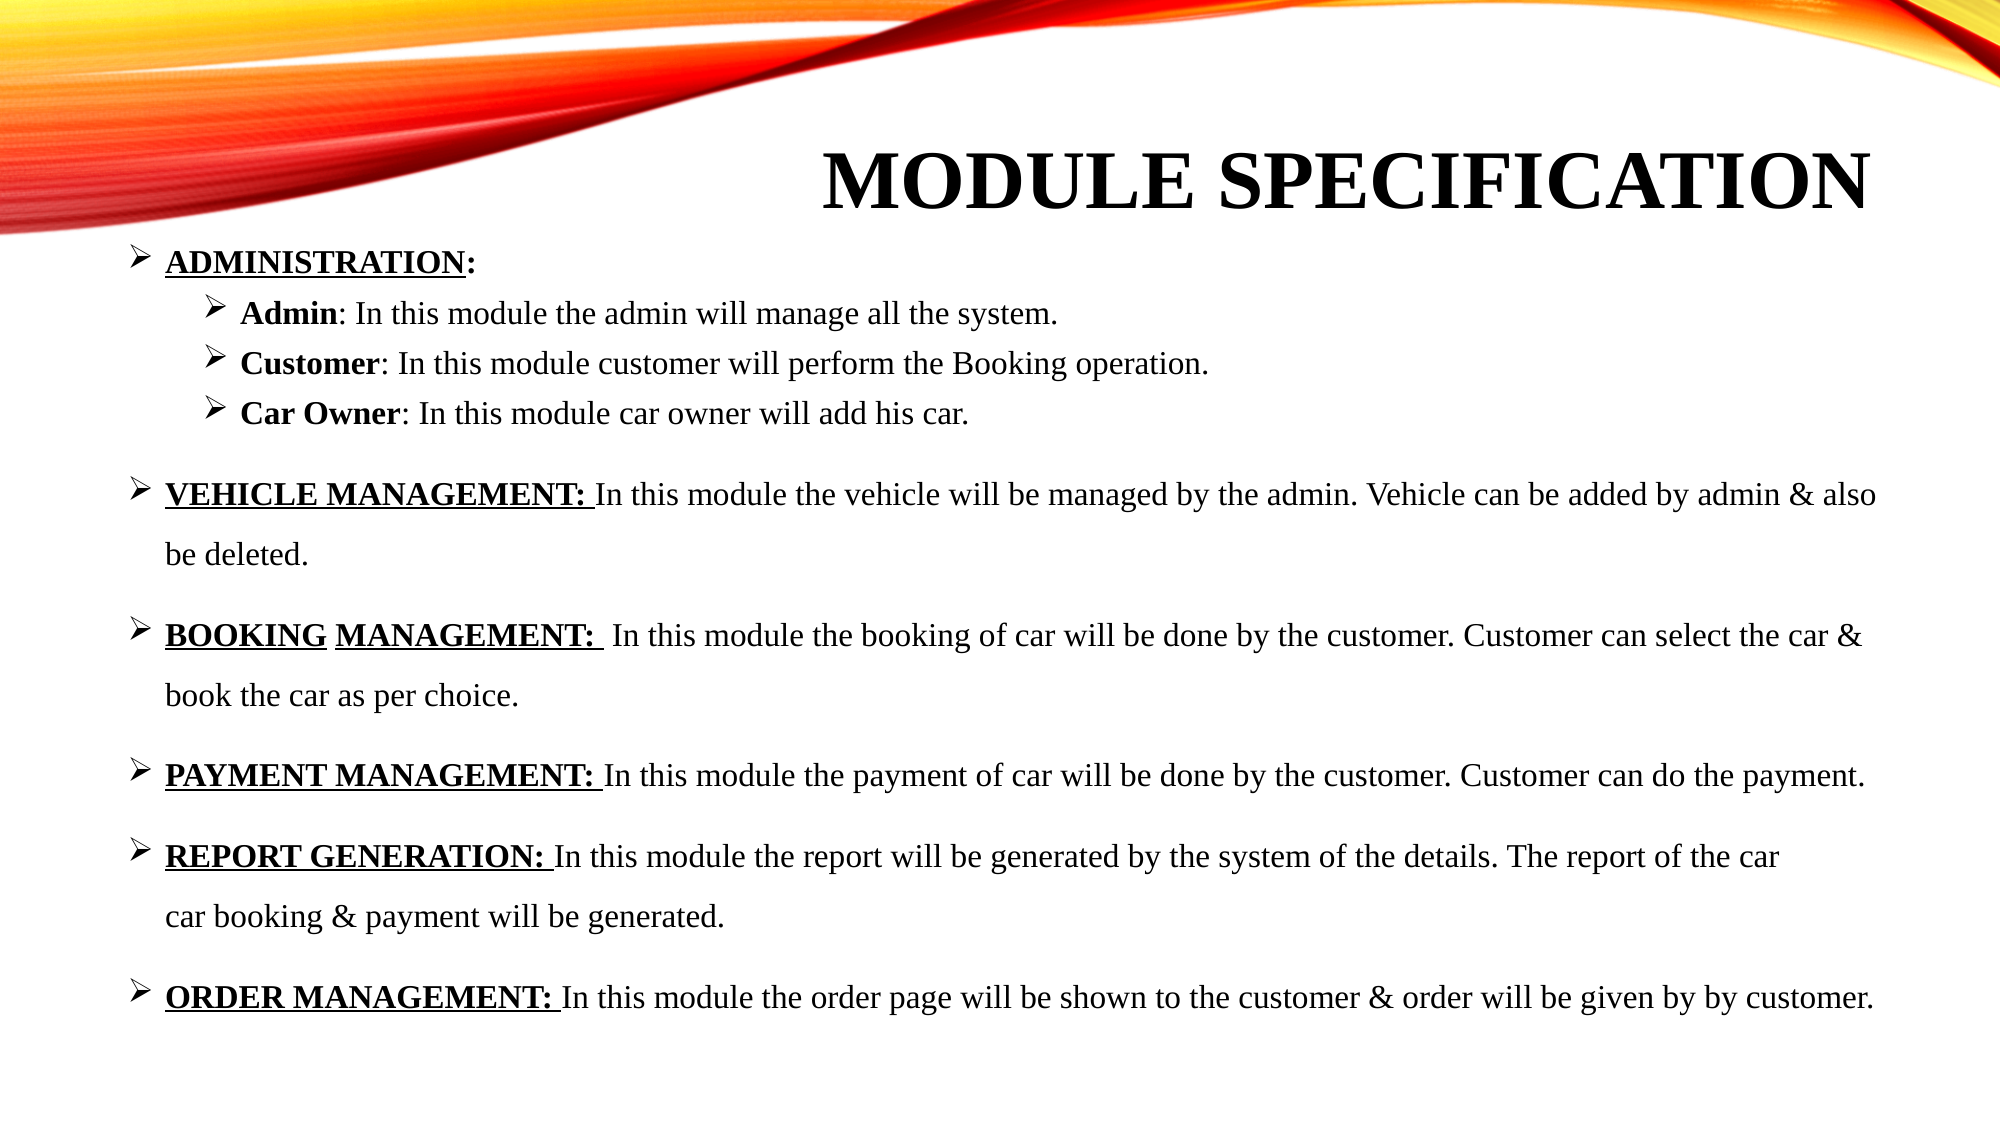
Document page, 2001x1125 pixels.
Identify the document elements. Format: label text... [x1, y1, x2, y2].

title Module Specification [474, 125, 1888, 213]
list ADMINISTRATION: Admin: In this module the admin will manage all the system. Customer: In this module customer will perform the Booking operation. Car Owner: In this module car owner will add his car. VEHICLE MANAGEMENT: In this module the vehicle will be managed by the admin. Vehicle can be added by admin & also be deleted. BOOKING MANAGEMENT: In this module the booking of car will be done by the customer. Customer can select the car & book the car as per choice. PAYMENT MANAGEMENT: In this module the payment of car will be done by the customer. Customer can do the payment. REPORT GENERATION: In this module the report will be generated by the system of the details. The report of the car car booking & payment will be generated. ORDER MANAGEMENT: In this module the order page will be shown to the customer & order will be given by by customer. [112, 213, 1923, 1084]
picture [0, 0, 2000, 237]
